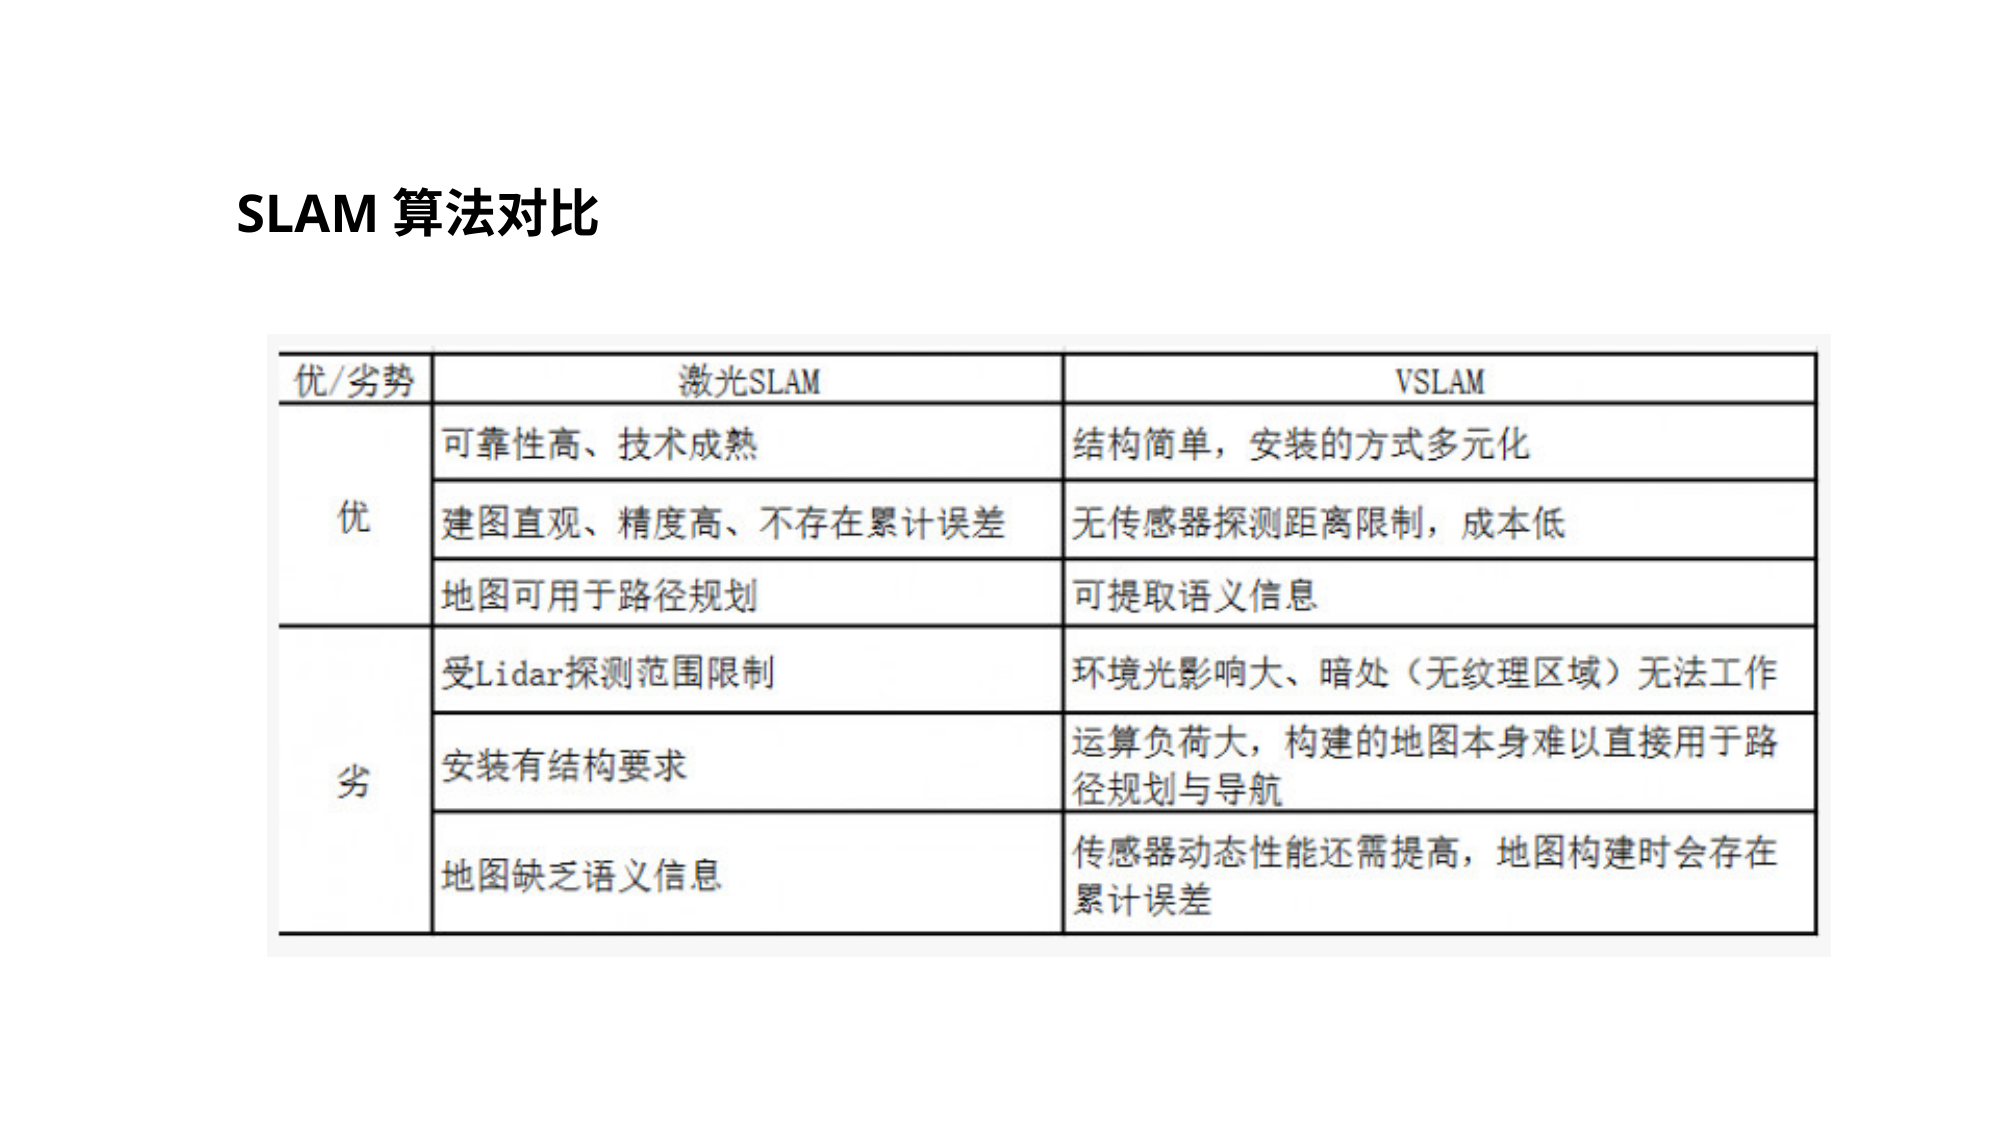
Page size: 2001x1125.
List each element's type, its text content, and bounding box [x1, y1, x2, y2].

text_box SLAM算法对比 [236, 104, 745, 319]
picture [267, 334, 1831, 957]
